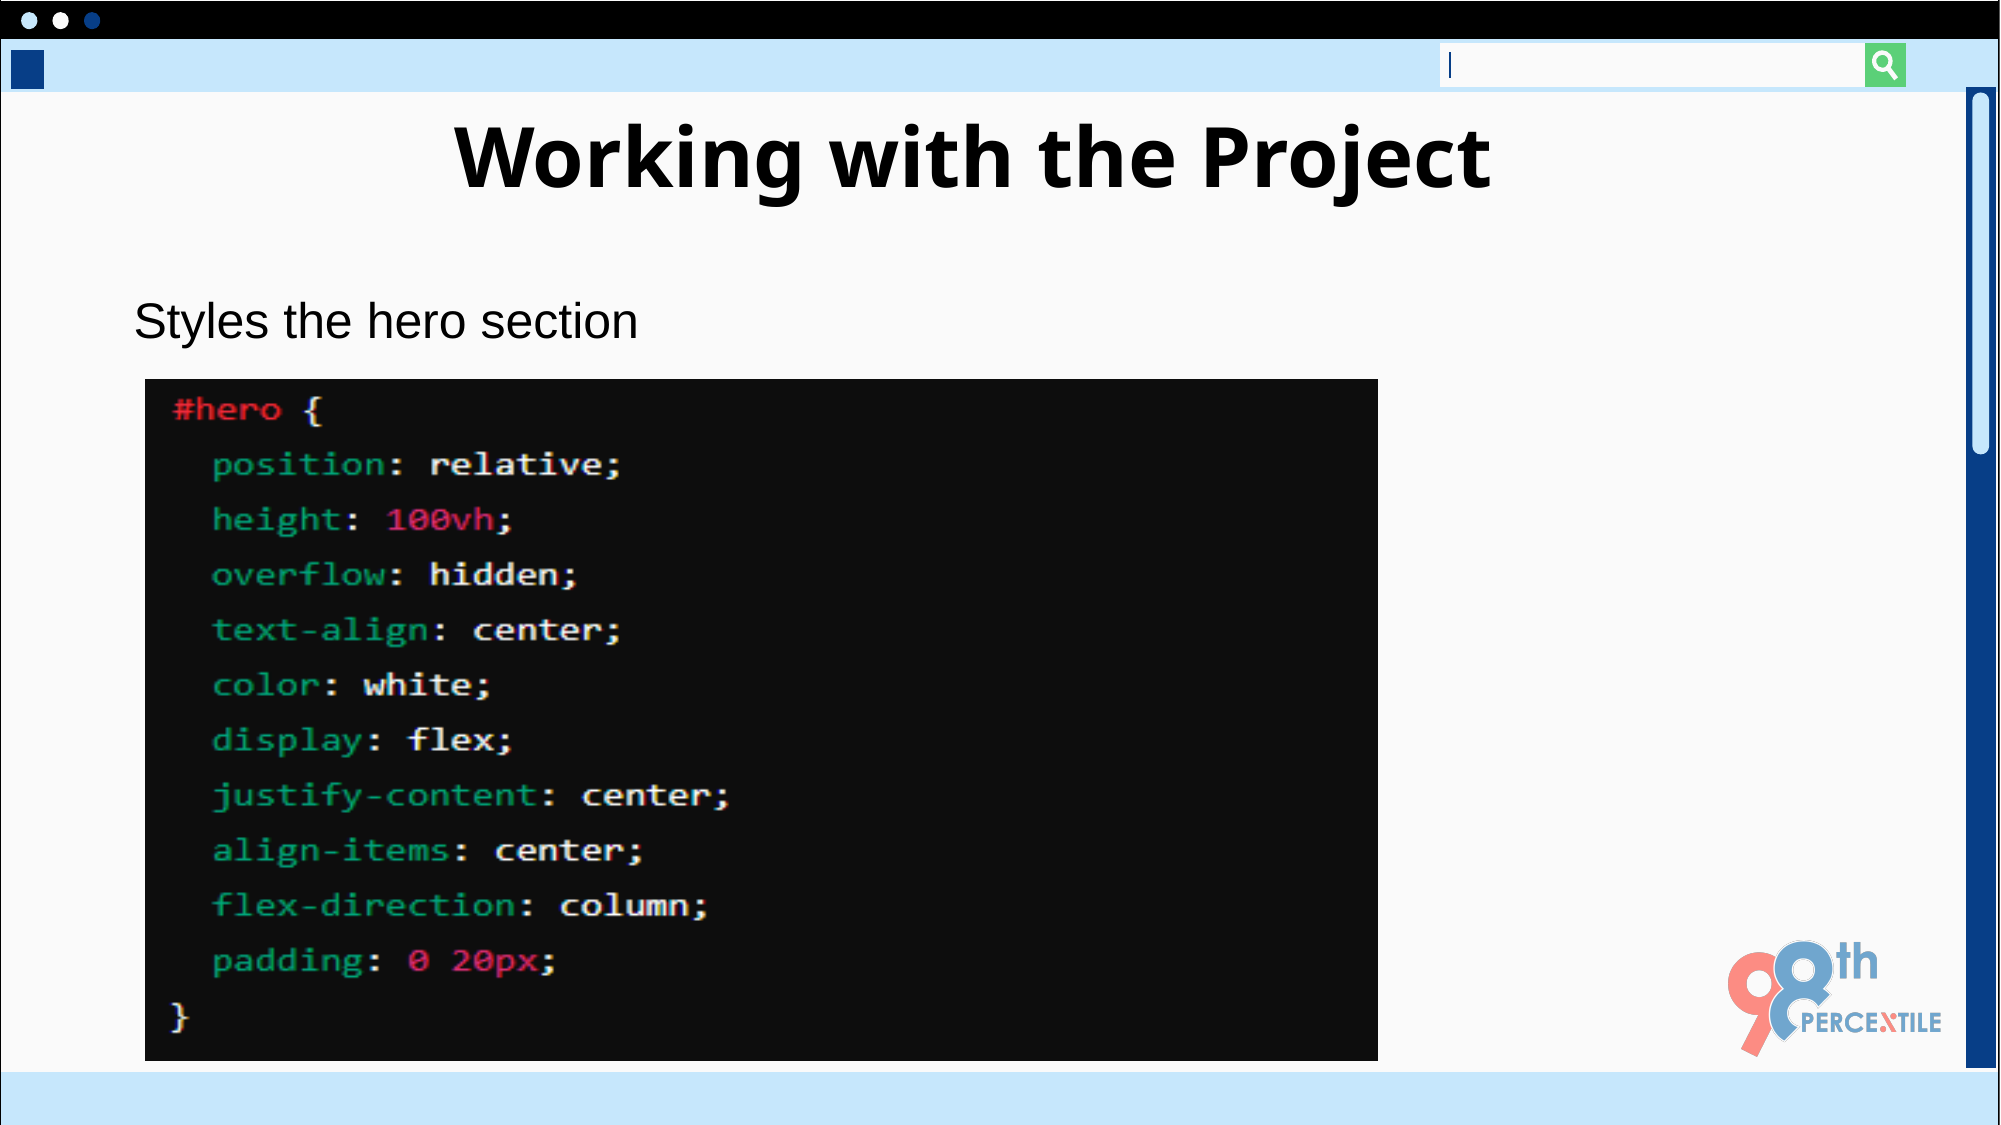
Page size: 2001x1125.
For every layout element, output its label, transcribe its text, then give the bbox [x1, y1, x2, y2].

picture [144, 379, 1378, 1061]
text_box Styles the hero section [118, 281, 1489, 357]
title Working with the Project [35, 88, 1913, 254]
picture [1724, 938, 1944, 1061]
